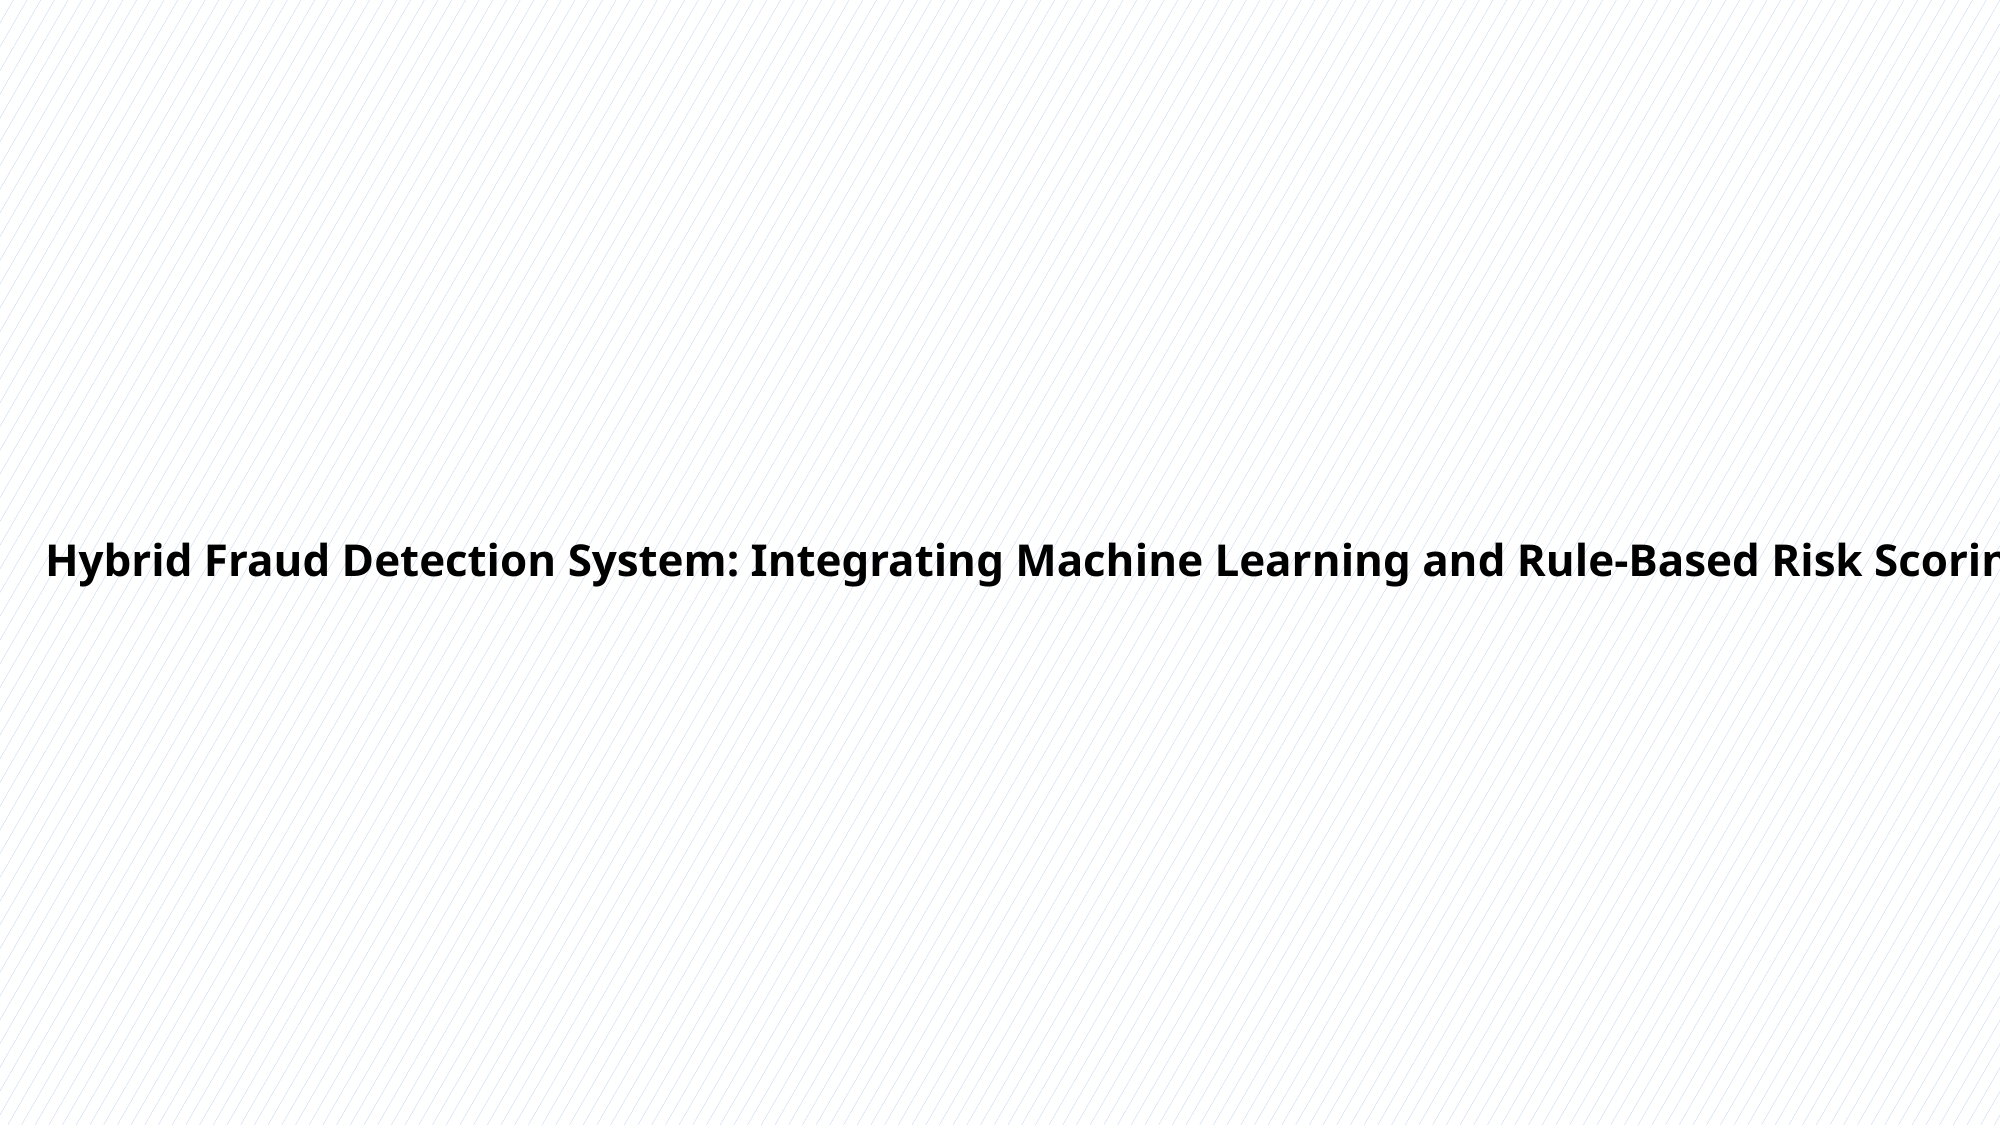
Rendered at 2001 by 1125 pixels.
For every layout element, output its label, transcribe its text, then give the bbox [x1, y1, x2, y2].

title Hybrid Fraud Detection System: Integrating Machine Learning and Rule-Based Risk Scoring [30, 511, 2000, 614]
